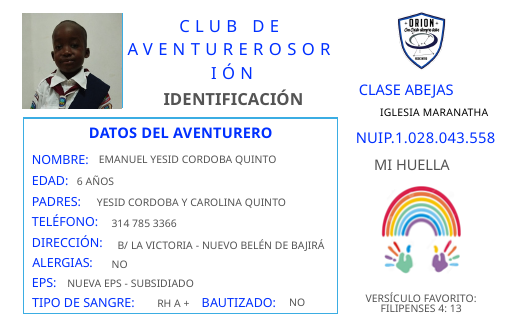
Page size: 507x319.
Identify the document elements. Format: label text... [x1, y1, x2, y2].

text_box VERSÍCULO FAVORITO: FILIPENSES 4: 13 [342, 295, 500, 315]
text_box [23, 117, 338, 314]
text_box MI HUELLA [374, 160, 469, 174]
text_box CLASE ABEJAS [358, 84, 495, 98]
text_box IGLESIA MARANATHA [337, 109, 489, 119]
text_box NUIP.1.028.043.558 [350, 132, 500, 147]
text_box IDENTIFICACIÓN [146, 85, 321, 109]
text_box [393, 10, 450, 71]
picture [377, 182, 464, 279]
text_box CLUB DE AVENTUREROSORIÓN [126, 12, 338, 83]
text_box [25, 13, 123, 108]
